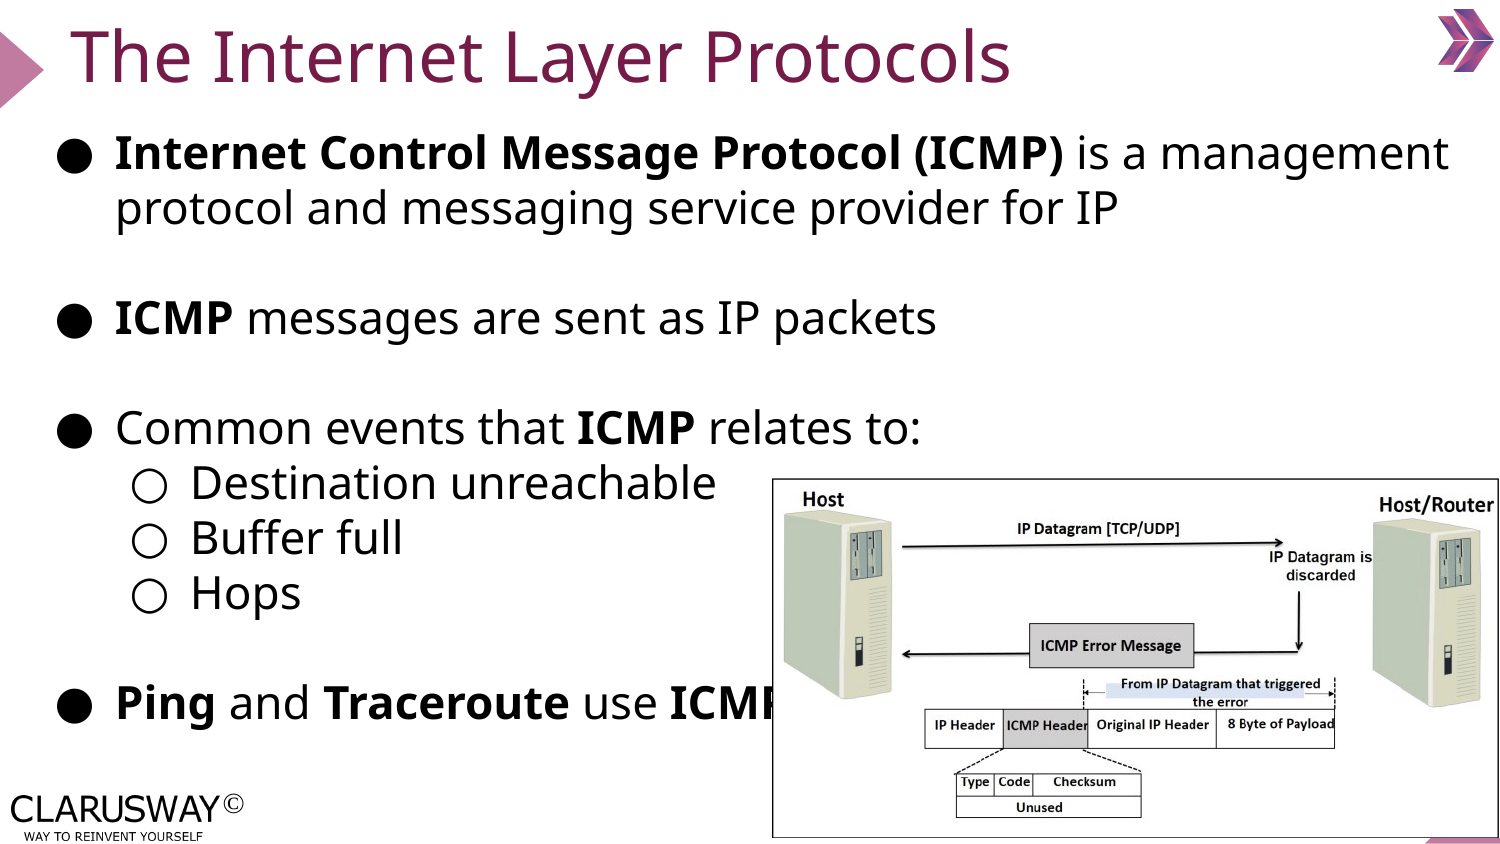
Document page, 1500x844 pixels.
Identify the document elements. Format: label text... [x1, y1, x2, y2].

title The Internet Layer Protocols [70, 28, 1472, 108]
text_box Internet Control Message Protocol (ICMP) is a management protocol and messaging service provider for IP ICMP messages are sent as IP packets Common events that ICMP relates to: Destination unreachable Buffer full Hops Ping and Traceroute use ICMP [25, 108, 1475, 492]
picture [11, 795, 220, 841]
picture [1438, 9, 1494, 72]
picture [772, 477, 1500, 838]
